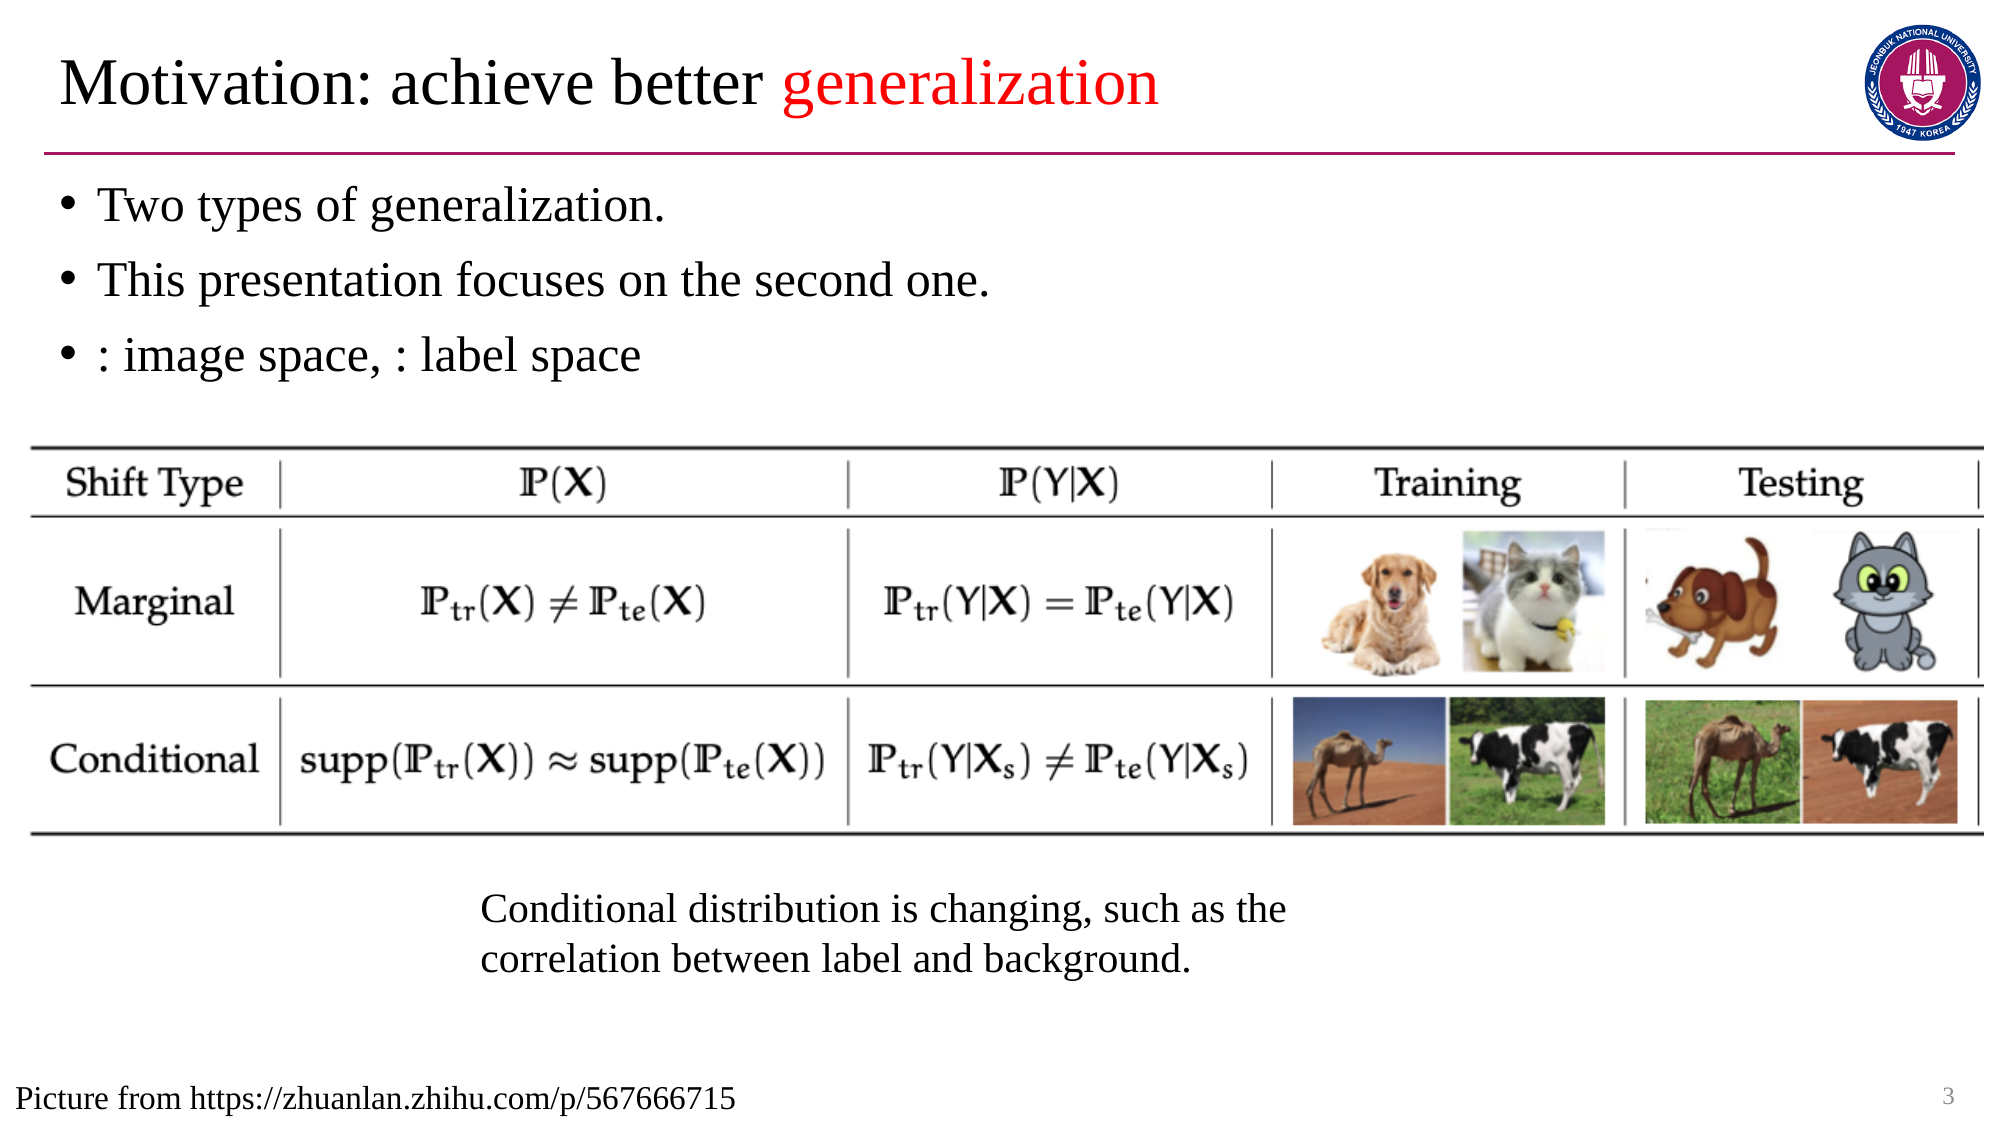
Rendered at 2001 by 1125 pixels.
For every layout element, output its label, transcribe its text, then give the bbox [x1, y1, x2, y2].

picture [1863, 23, 1982, 142]
title Motivation: achieve better generalization [44, 30, 1841, 136]
picture [15, 420, 1984, 852]
list Picture from https://zhuanlan.zhihu.com/p/567666715 [0, 1073, 1878, 1125]
text_box Conditional distribution is changing, such as the correlation between label and background. [465, 872, 1469, 988]
slide_number 3 [1897, 1065, 2000, 1125]
